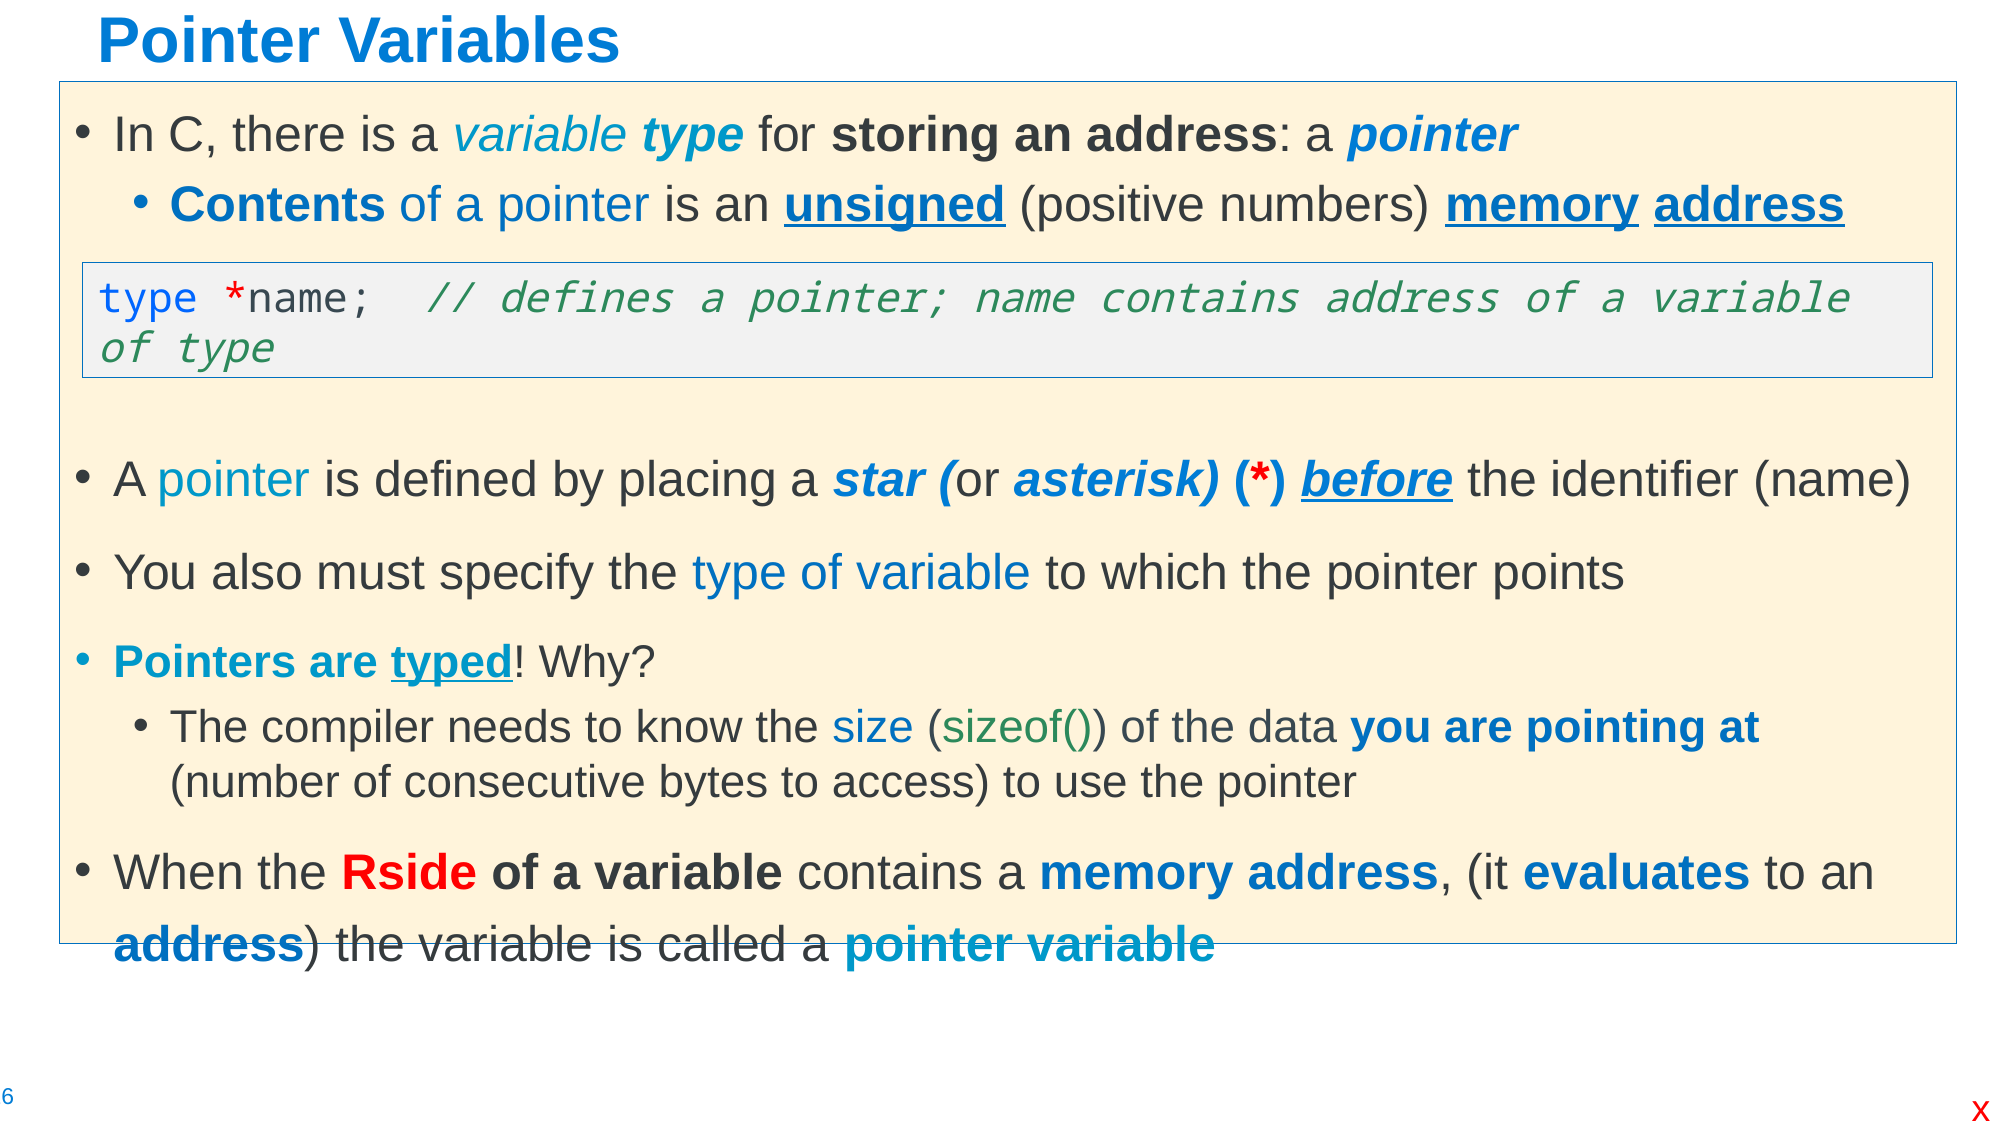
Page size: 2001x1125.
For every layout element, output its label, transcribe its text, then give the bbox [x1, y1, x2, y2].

text_box type *name; // defines a pointer; name contains address of a variable of type [82, 262, 1933, 378]
title Pointer Variables [82, 19, 1808, 81]
list In C, there is a variable type for storing an address: a pointer Contents of a pointer is an unsigned (positive numbers) memory address A pointer is defined by placing a star (or asterisk) (*) before the identifier (name) You also must specify the type of variable to which the pointer points Pointers are typed! Why? The compiler needs to know the size (sizeof()) of the data you are pointing at (number of consecutive bytes to access) to use the pointer When the Rside of a variable contains a memory address, (it evaluates to an address) the variable is called a pointer variable [59, 81, 1957, 944]
text_box x [1956, 1076, 2000, 1125]
